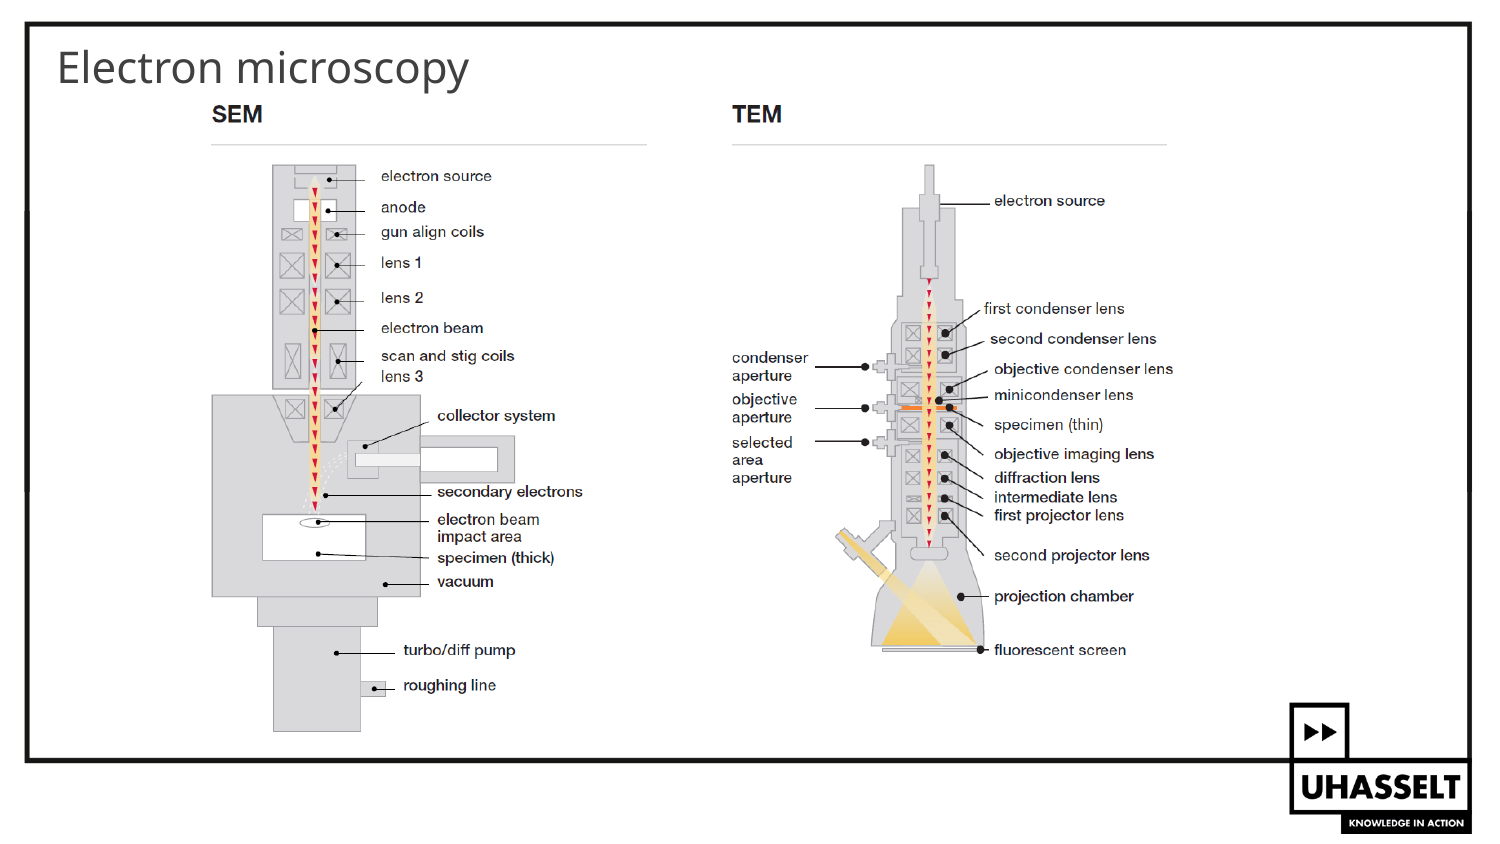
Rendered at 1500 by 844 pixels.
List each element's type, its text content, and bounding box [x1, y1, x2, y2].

title Electron microscopy [41, 32, 1459, 100]
picture [20, 20, 1476, 834]
